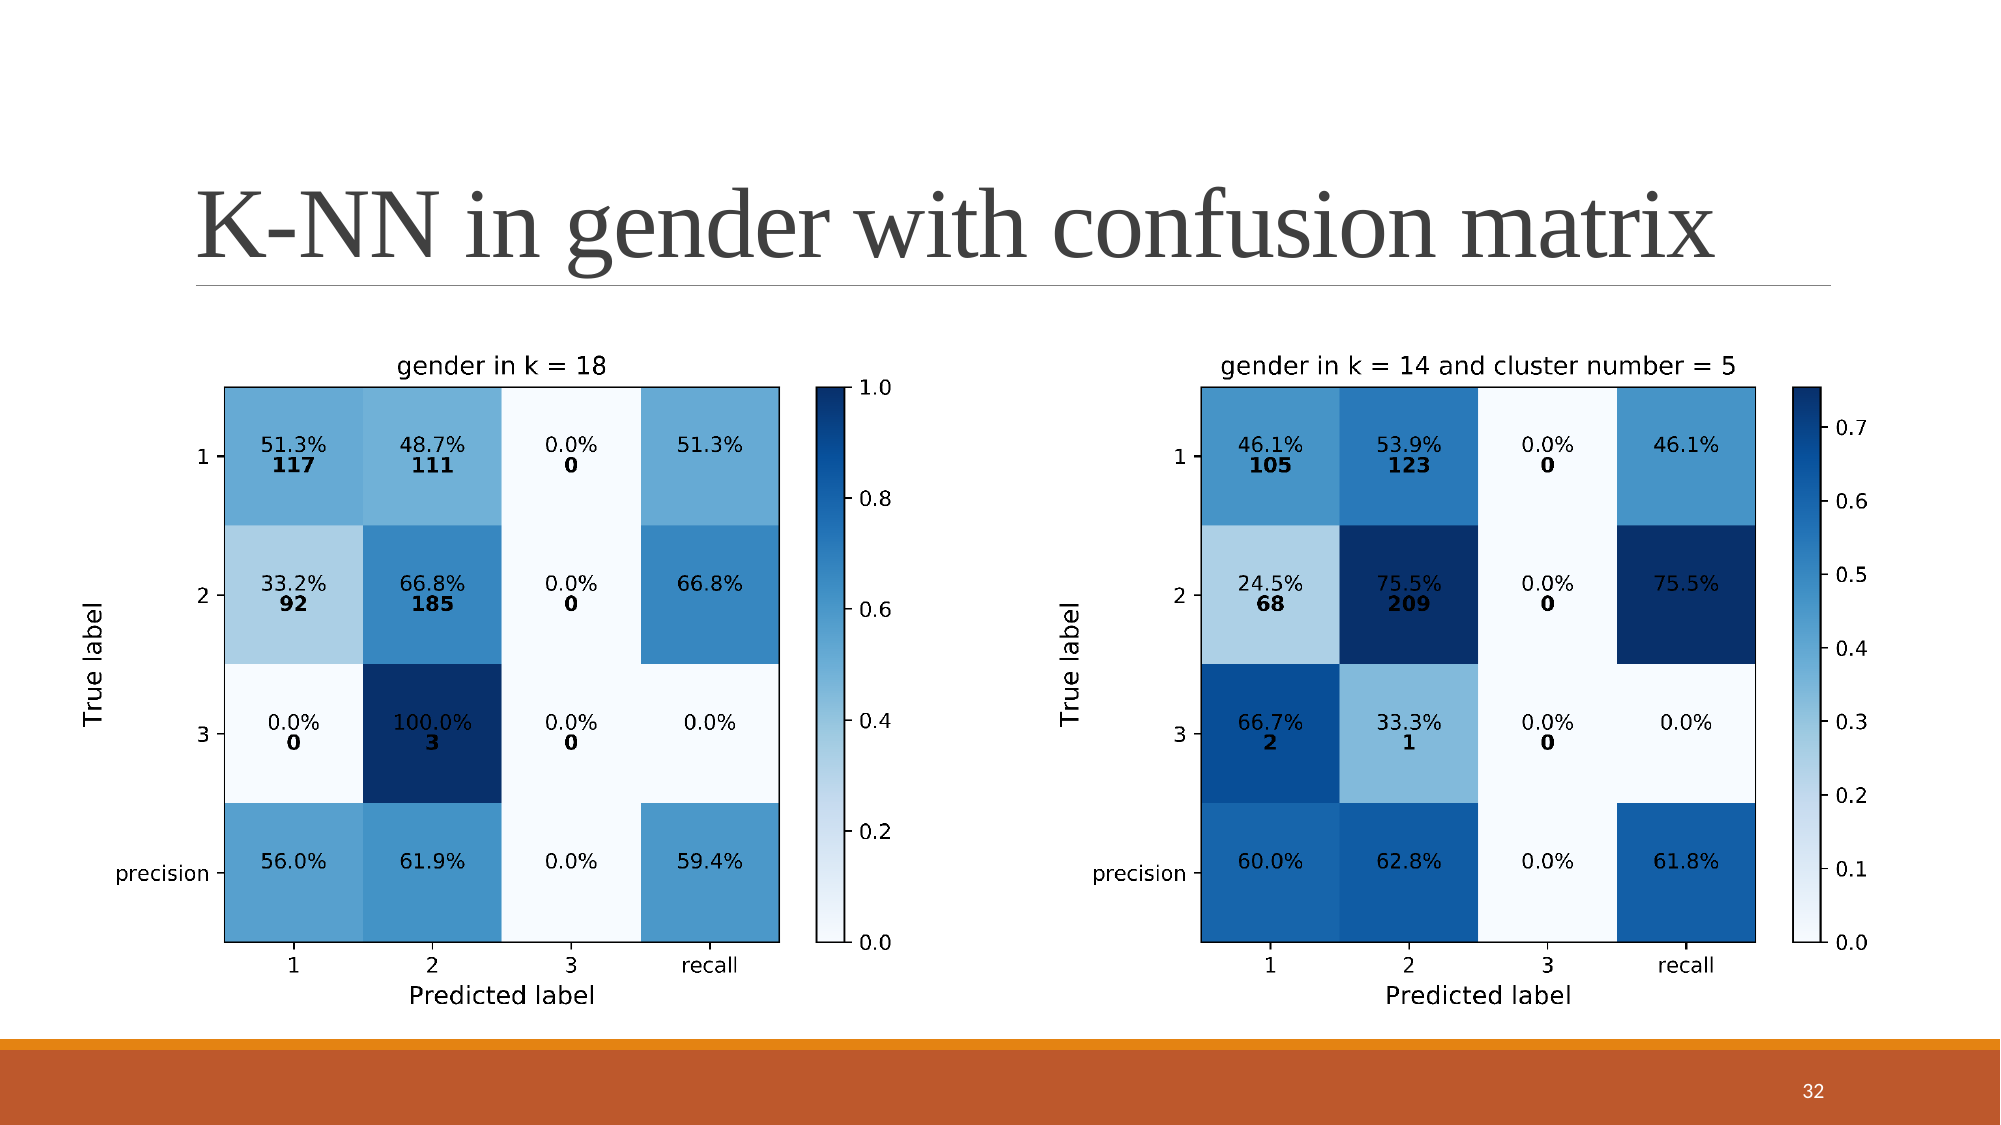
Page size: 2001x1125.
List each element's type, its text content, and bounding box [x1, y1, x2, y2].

picture [62, 299, 1024, 1021]
picture [1039, 299, 2000, 1021]
title K-NN in gender with confusion matrix [180, 47, 1830, 285]
slide_number 32 [1624, 1059, 1840, 1120]
